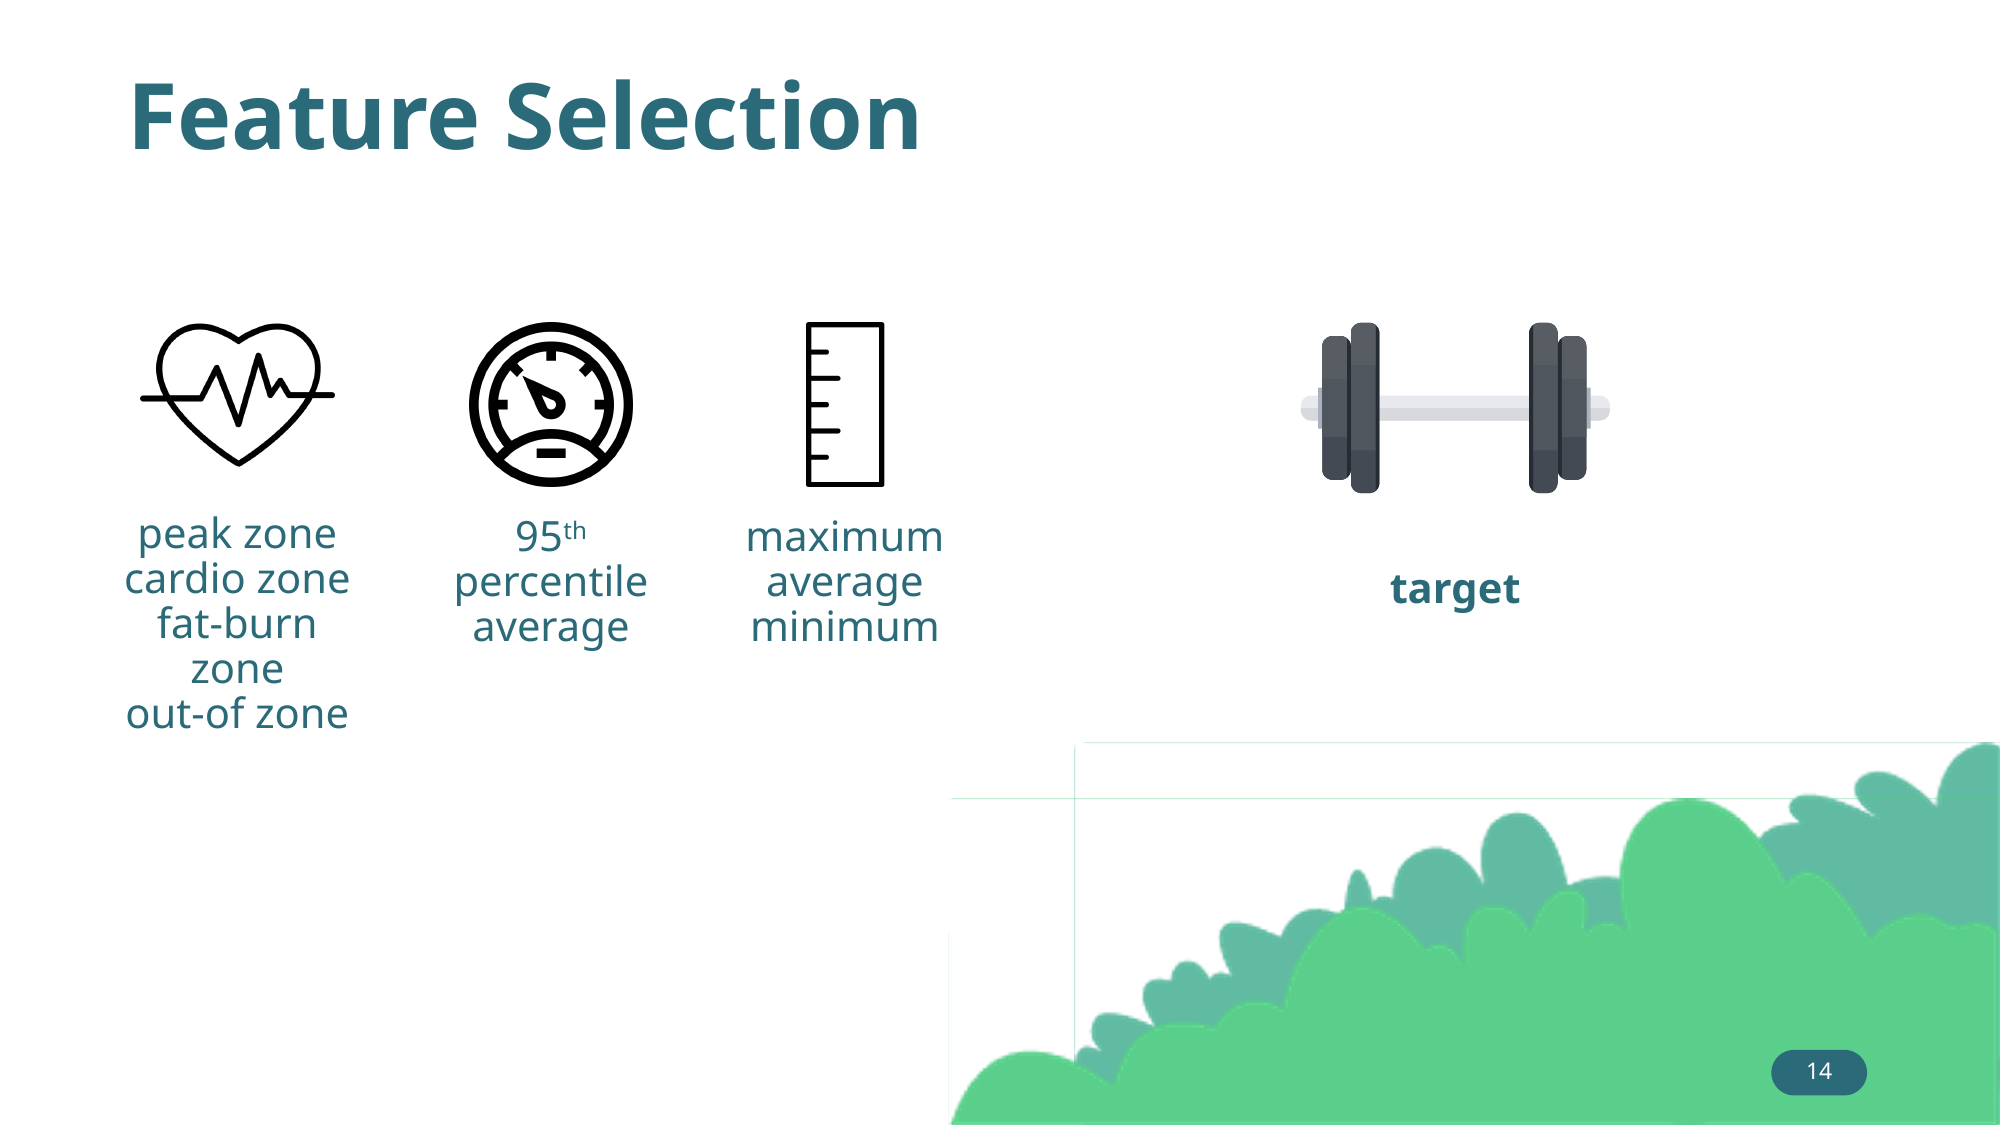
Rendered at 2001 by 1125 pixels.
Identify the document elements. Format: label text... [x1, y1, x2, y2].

picture [948, 742, 2000, 1125]
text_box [1300, 322, 1610, 494]
picture [139, 297, 335, 493]
text_box peak zone cardio zone fat-burn zone out-of zone [116, 512, 358, 738]
title Feature Selection [127, 25, 974, 214]
picture [469, 322, 633, 487]
text_box target [1343, 567, 1567, 613]
picture [763, 322, 927, 487]
text_box maximum average minimum [733, 515, 957, 652]
text_box 95th percentile average [413, 515, 689, 651]
